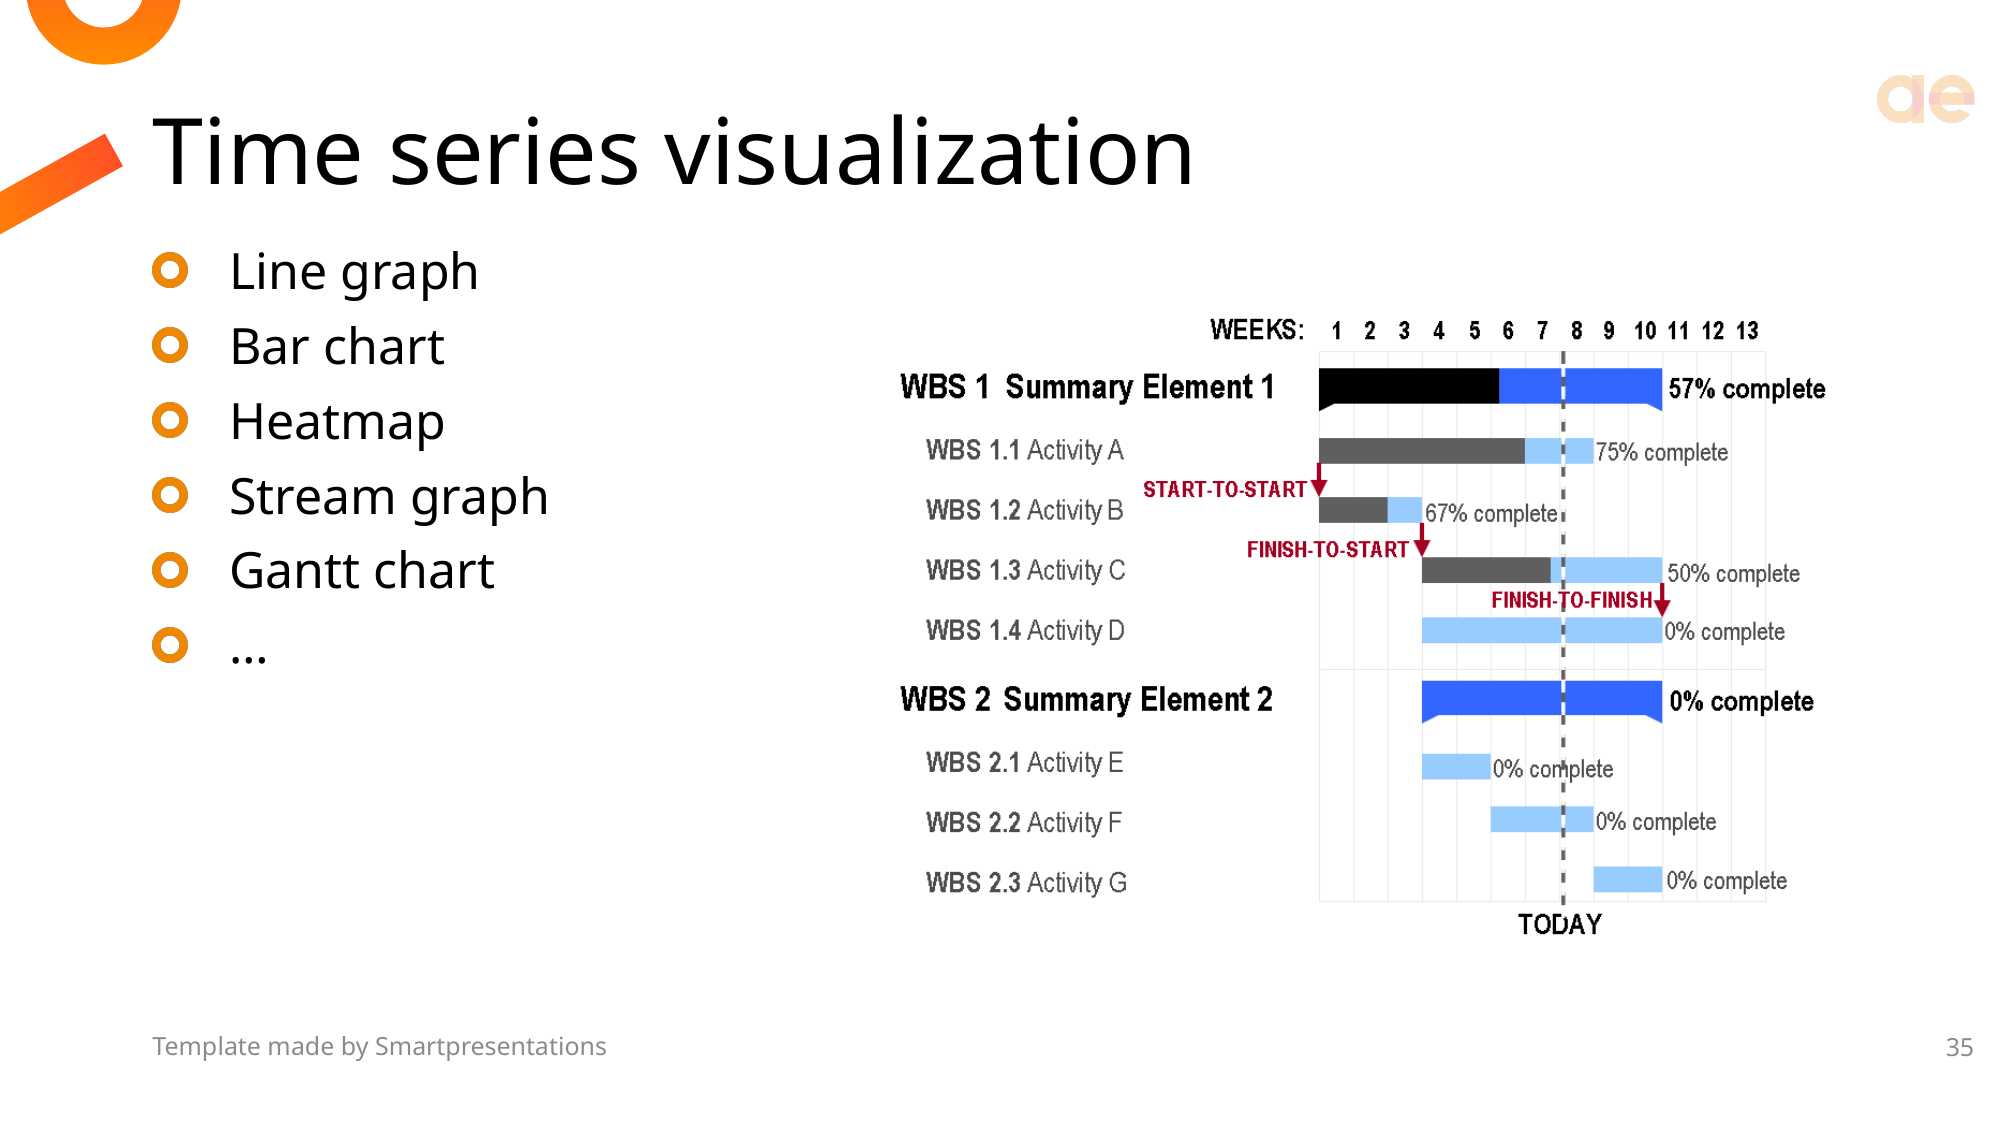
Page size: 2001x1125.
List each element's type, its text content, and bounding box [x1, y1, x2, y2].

list Line graph Bar chart Heatmap Stream graph Gantt chart … [137, 238, 1863, 1014]
footer Template made by Smartpresentations [137, 1017, 1615, 1077]
picture [890, 306, 1851, 946]
slide_number 35 [1726, 1019, 1975, 1079]
picture [152, 252, 188, 288]
picture [152, 327, 188, 363]
picture [152, 552, 188, 588]
picture [152, 402, 188, 438]
picture [1877, 75, 1975, 123]
picture [152, 477, 188, 513]
picture [152, 627, 188, 663]
title Time series visualization [137, 79, 1863, 212]
